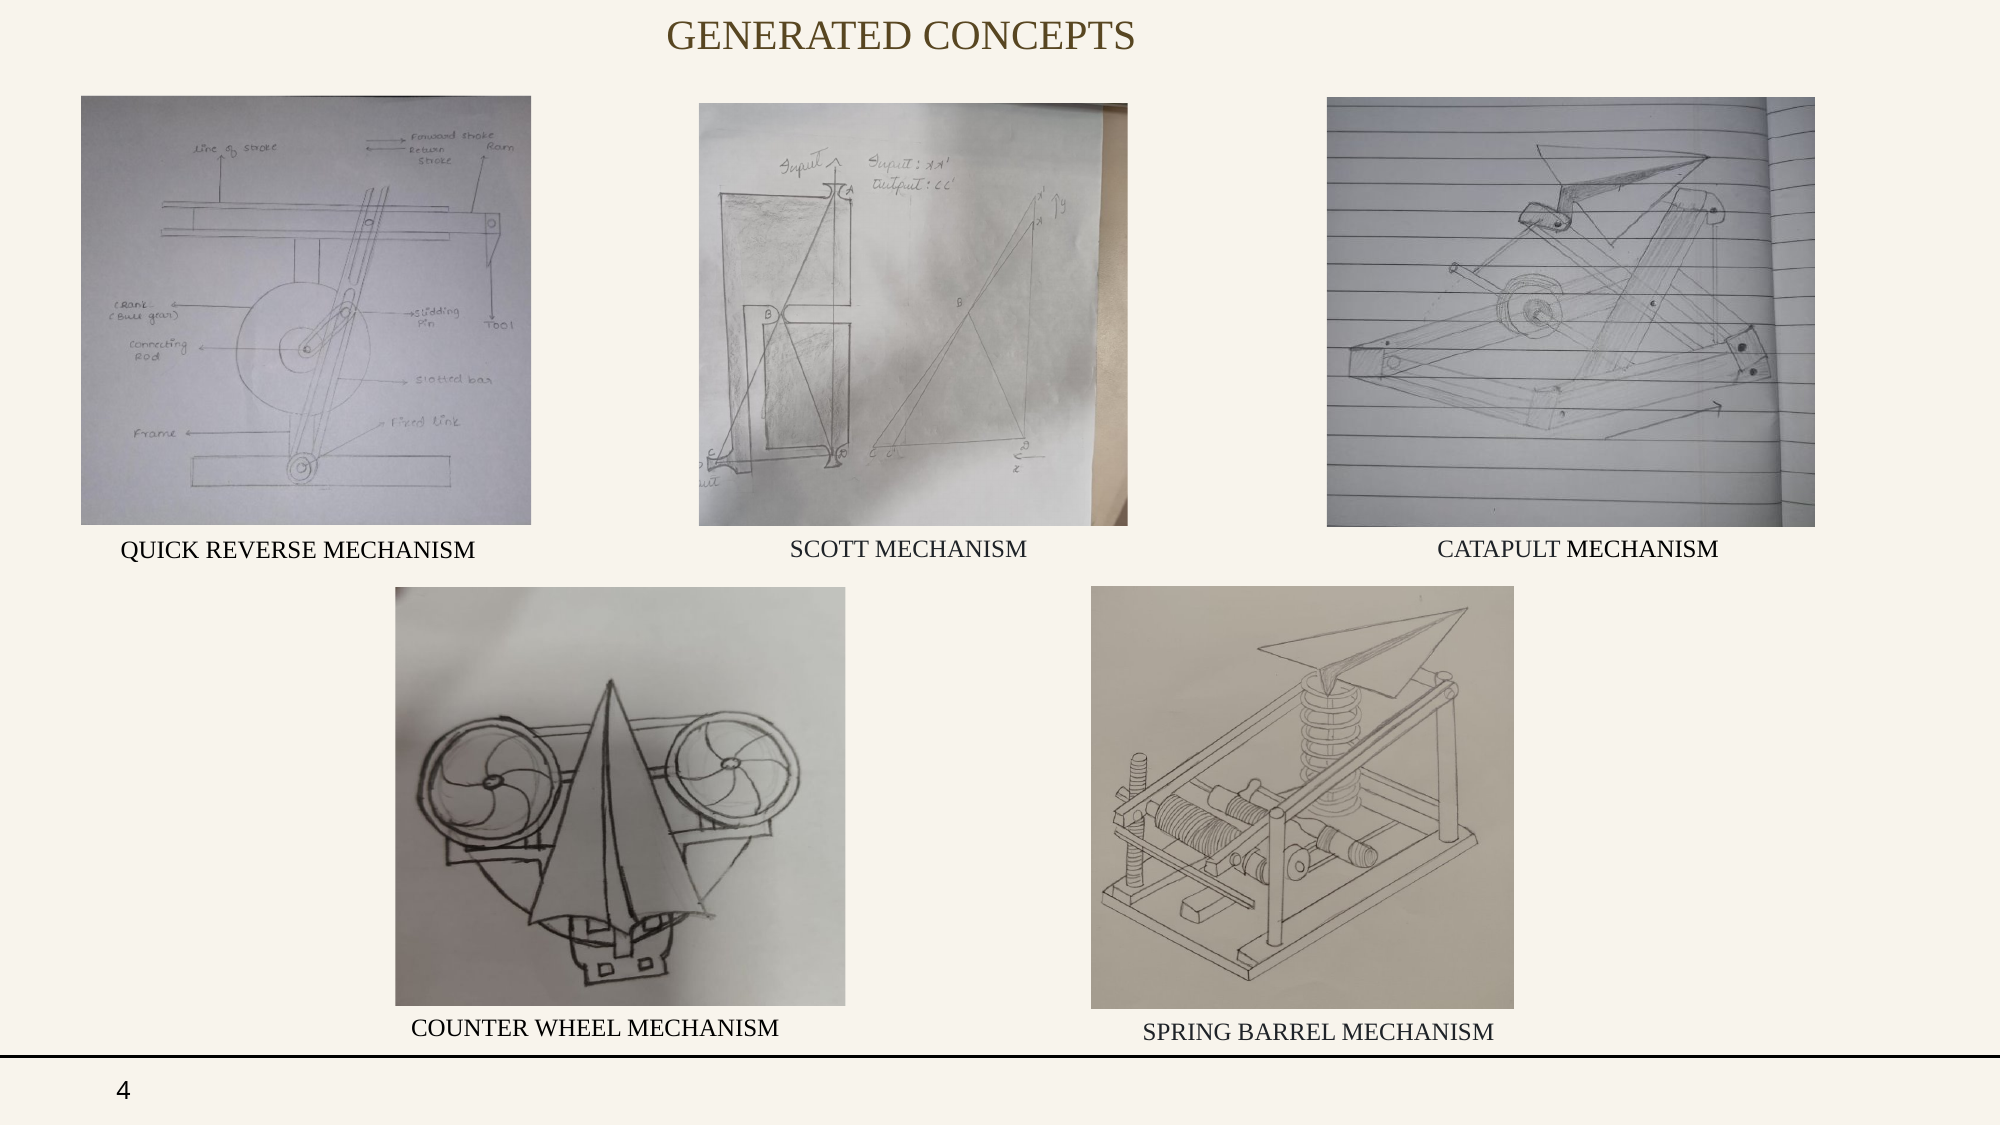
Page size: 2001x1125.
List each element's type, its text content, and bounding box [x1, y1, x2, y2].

text_box SCOTT MECHANISM [774, 525, 1225, 570]
picture [1326, 97, 1821, 527]
picture [395, 587, 846, 1006]
picture [1091, 586, 1514, 1009]
text_box SPRING BARREL MECHANISM [1127, 1007, 1515, 1098]
text_box QUICK REVERSE MECHANISM [105, 525, 594, 571]
picture [699, 100, 1128, 530]
slide_number 4 [101, 1069, 258, 1115]
text_box CATAPULT MECHANISM [1422, 525, 1873, 570]
text_box GENERATED CONCEPTS​ [651, 0, 1674, 65]
text_box COUNTER WHEEL MECHANISM [395, 1006, 846, 1049]
picture [81, 85, 532, 536]
